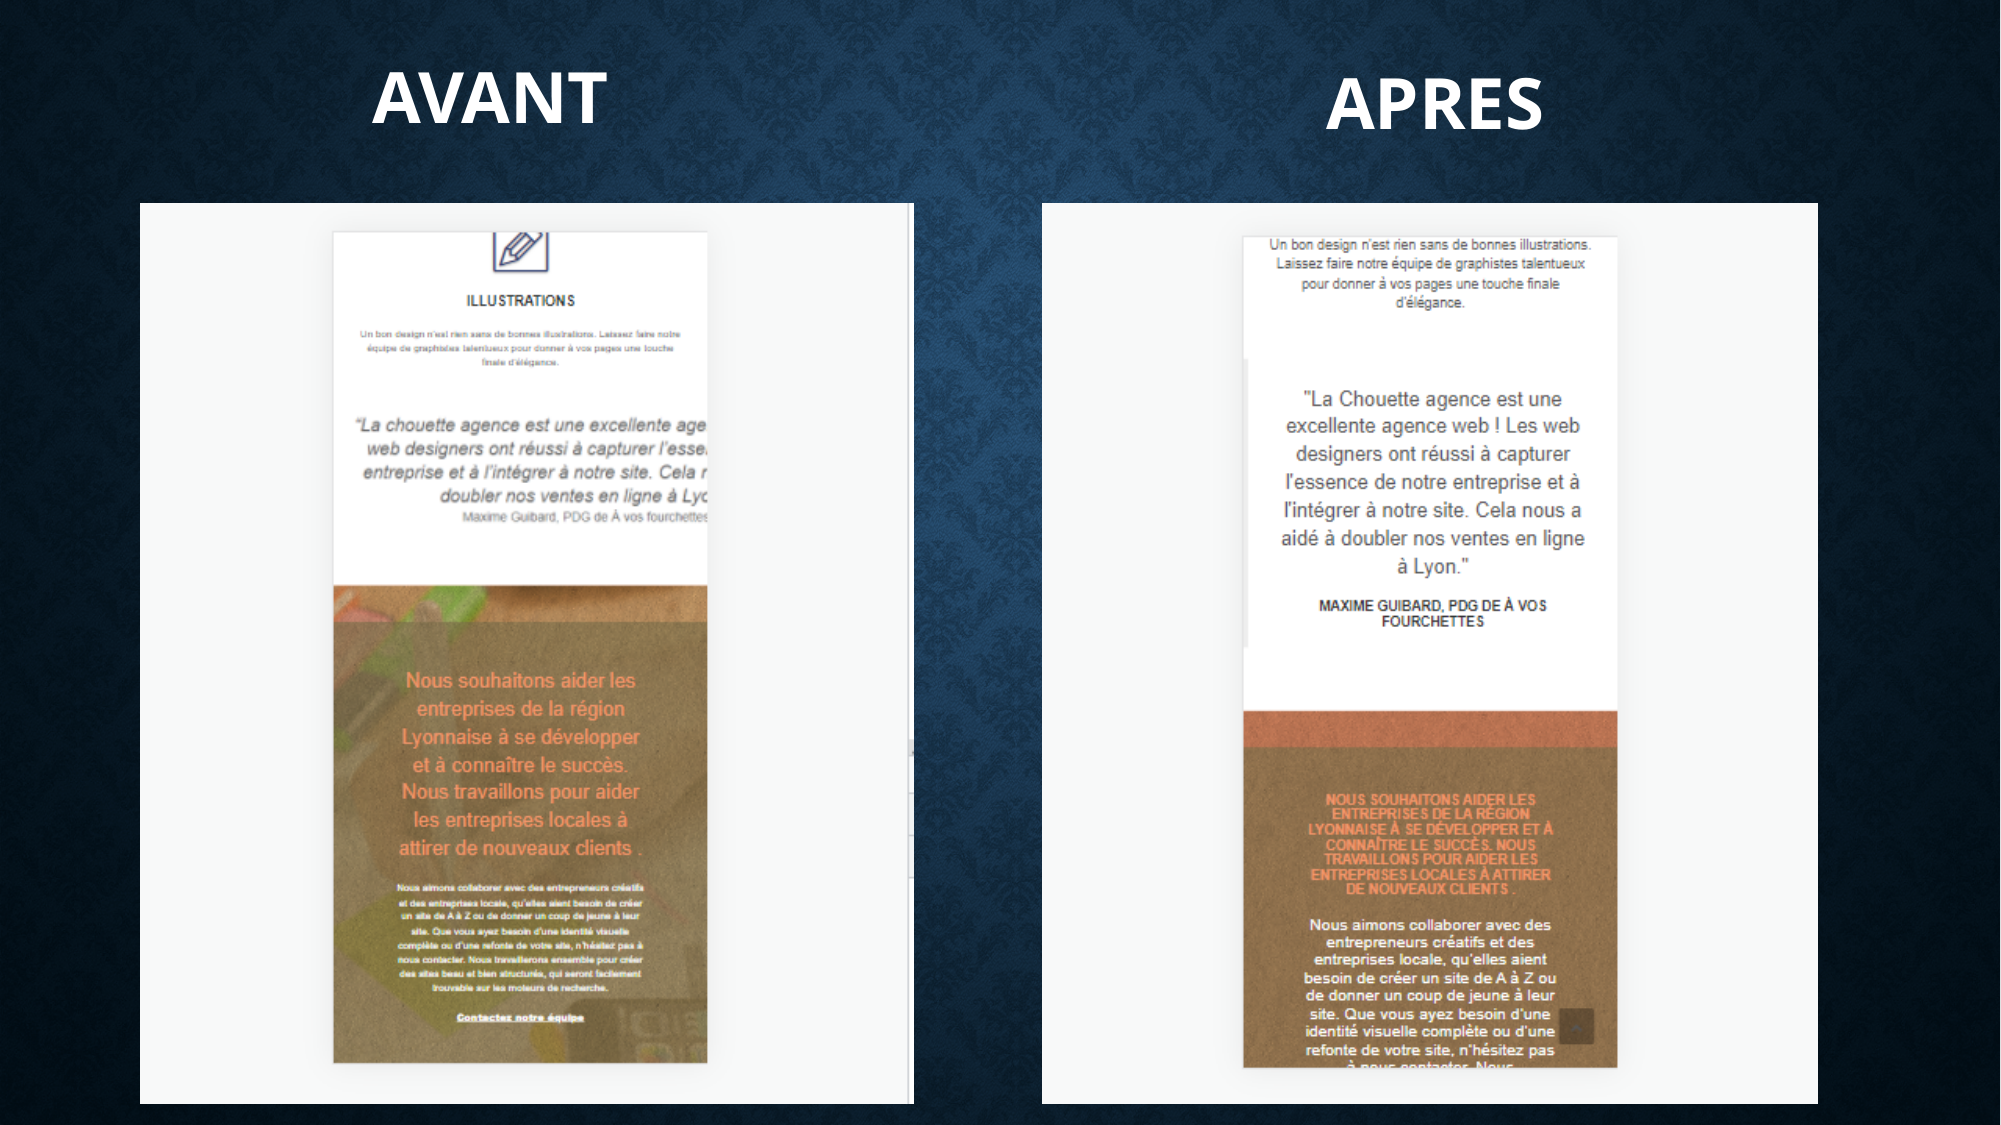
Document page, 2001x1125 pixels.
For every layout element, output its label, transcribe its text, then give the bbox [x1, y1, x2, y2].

picture [1042, 203, 1819, 1105]
picture [139, 203, 915, 1105]
title Avant [0, 0, 1000, 203]
text_box APRES [941, 51, 1761, 152]
